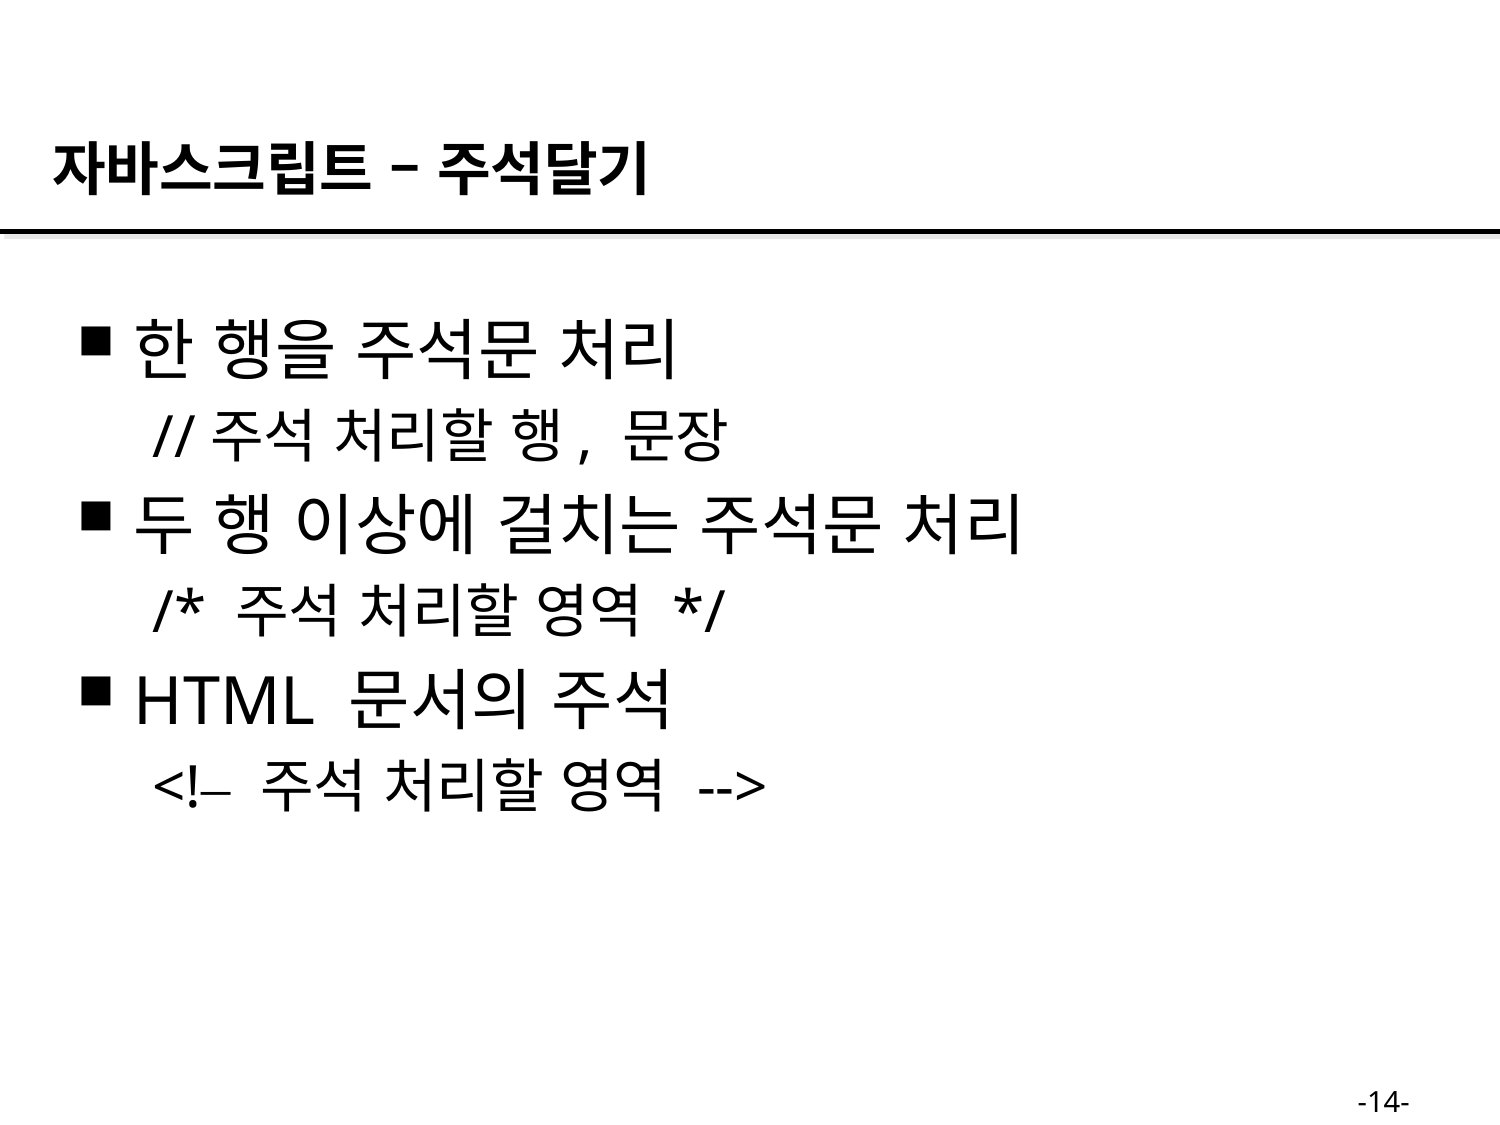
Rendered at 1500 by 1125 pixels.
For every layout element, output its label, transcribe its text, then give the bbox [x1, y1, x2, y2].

list 한 행을 주석문 처리 //주석 처리할 행, 문장 두 행 이상에 걸치는 주석문 처리 /* 주석 처리할 영역 */ HTML 문서의 주석 <!– 주석 처리할 영역 --> [62, 299, 1393, 988]
slide_number -14- [1074, 1075, 1425, 1125]
text_box 자바스크립트 – 주석달기 [37, 125, 1416, 210]
